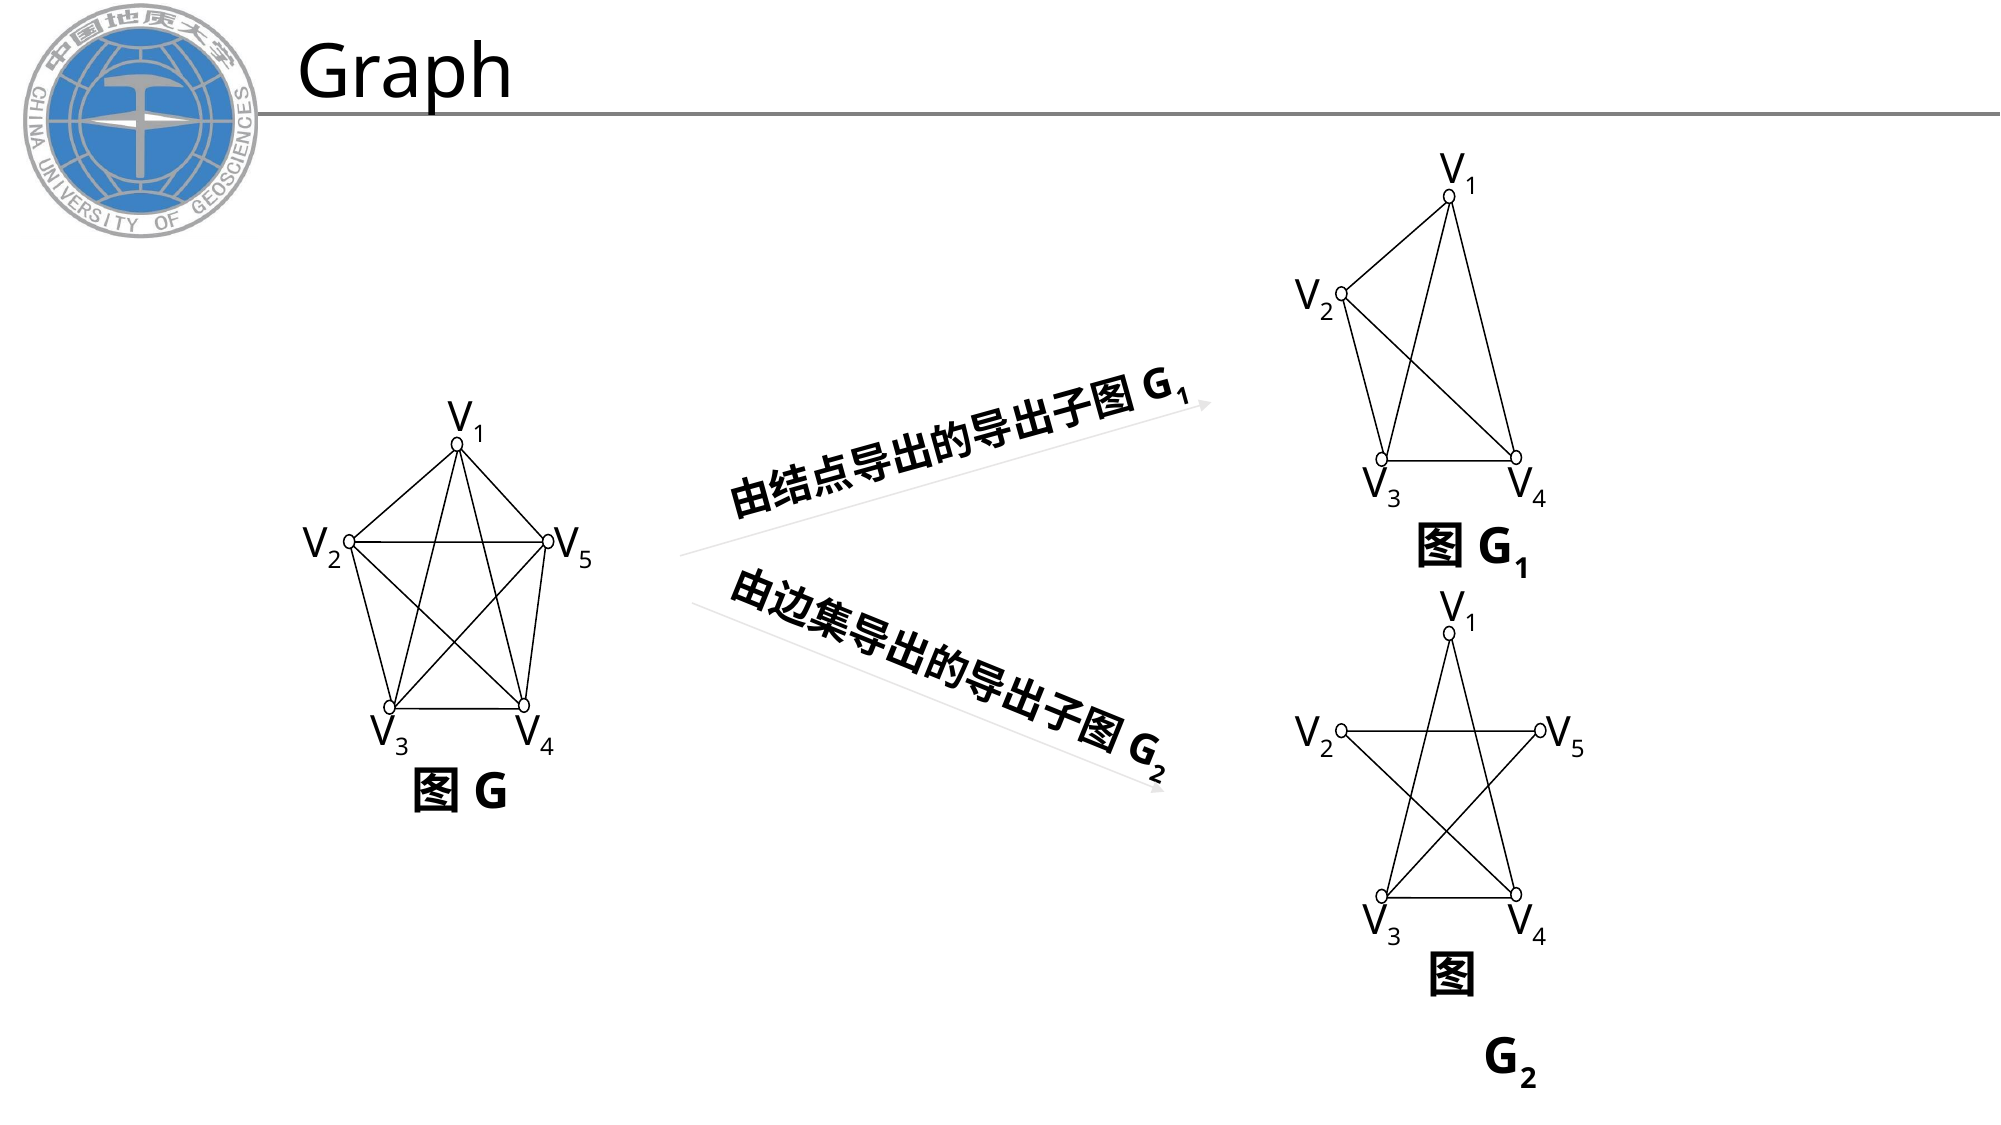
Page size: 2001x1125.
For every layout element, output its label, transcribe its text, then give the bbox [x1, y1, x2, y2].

text_box V3 [370, 703, 438, 761]
text_box [1534, 723, 1545, 738]
text_box [1511, 450, 1521, 455]
text_box [452, 448, 462, 452]
text_box V5 [553, 516, 622, 573]
text_box V1 [1439, 142, 1508, 200]
text_box V5 [1545, 705, 1614, 762]
text_box V2 [1294, 705, 1363, 762]
text_box V2 [1294, 268, 1363, 325]
text_box V2 [302, 516, 371, 573]
text_box 图G2 [1412, 917, 1555, 1024]
text_box V4 [515, 703, 583, 761]
text_box 由结点导出的导出子图G1 [702, 279, 1365, 537]
text_box 由边集导出的导出子图G2 [700, 534, 1302, 856]
text_box 图G1 [1400, 484, 1626, 580]
text_box V4 [1507, 455, 1576, 484]
text_box [691, 602, 1165, 793]
text_box V1 [1439, 579, 1508, 637]
text_box V3 [1362, 455, 1431, 513]
text_box [542, 534, 553, 549]
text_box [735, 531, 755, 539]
text_box [679, 399, 1212, 556]
text_box Graph [281, 15, 1575, 120]
text_box [1444, 637, 1454, 641]
text_box [519, 698, 529, 703]
text_box V4 [1507, 892, 1576, 950]
text_box V1 [447, 390, 516, 448]
text_box [1511, 887, 1521, 892]
text_box [1444, 200, 1454, 204]
picture [21, 3, 258, 239]
text_box V3 [1362, 892, 1431, 950]
text_box 图G [396, 732, 574, 828]
